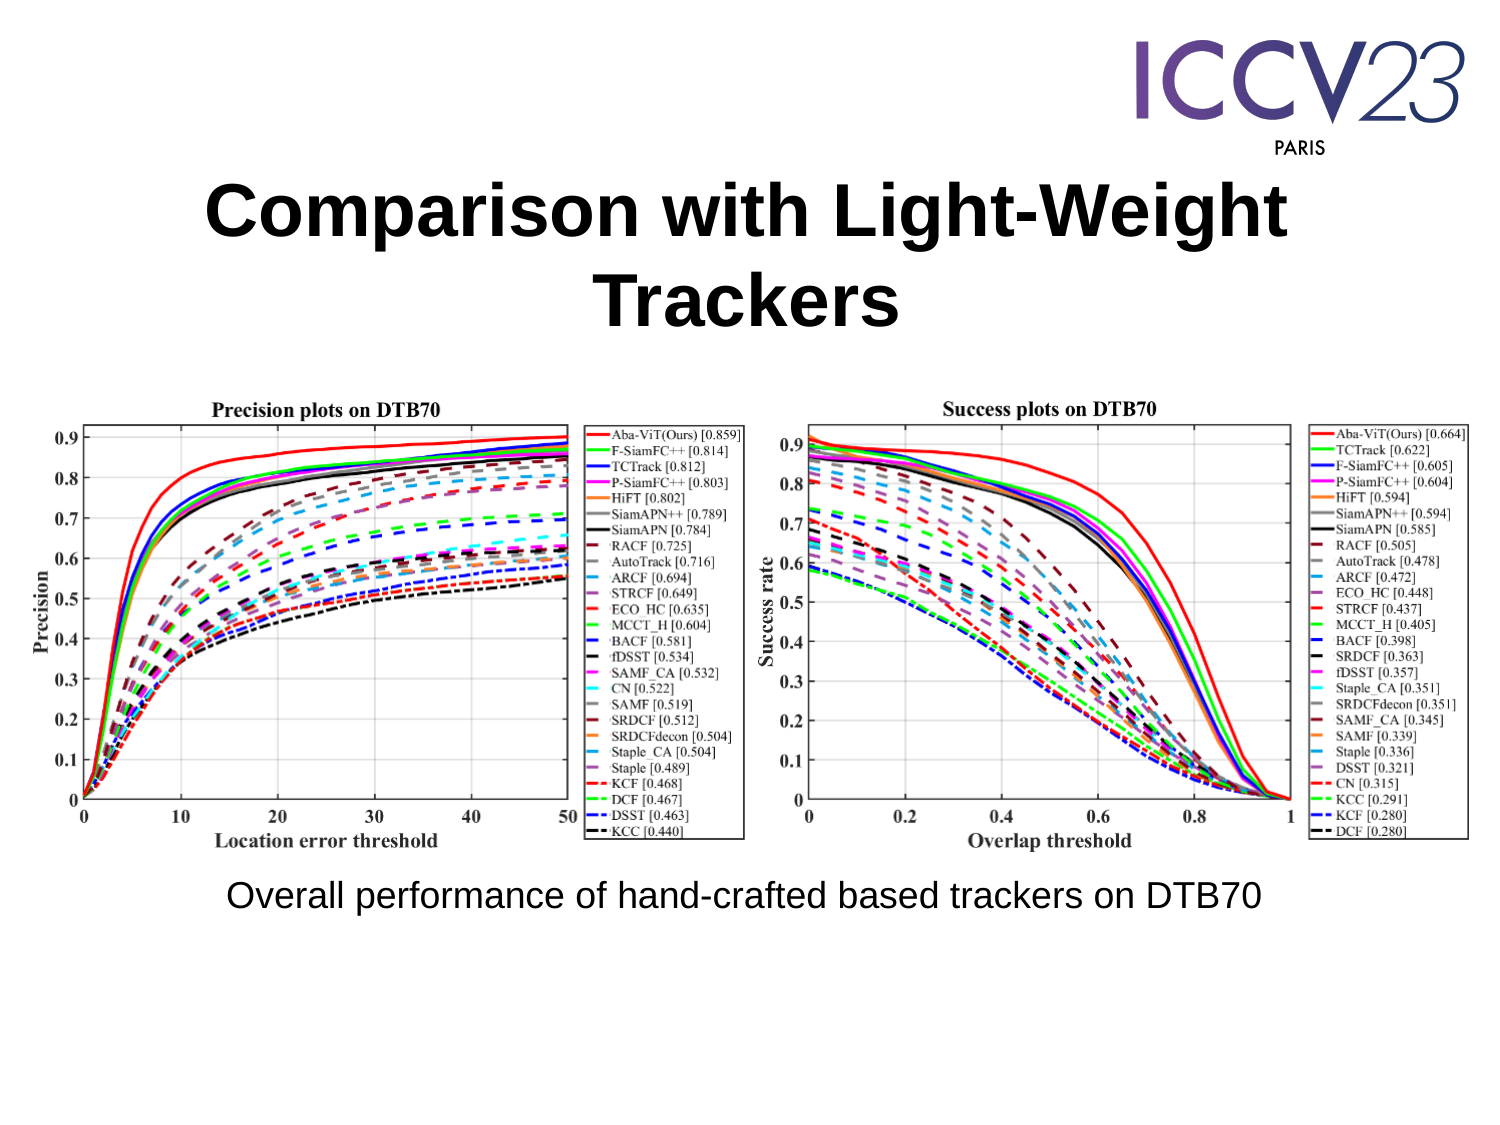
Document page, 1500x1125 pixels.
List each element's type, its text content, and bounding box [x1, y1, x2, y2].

picture [1136, 40, 1465, 155]
picture [753, 395, 1472, 852]
text_box Comparison with Light-Weight Trackers [68, 154, 1425, 350]
picture [28, 396, 747, 852]
text_box Overall performance of hand-crafted based trackers on DTB70 [211, 863, 1295, 924]
